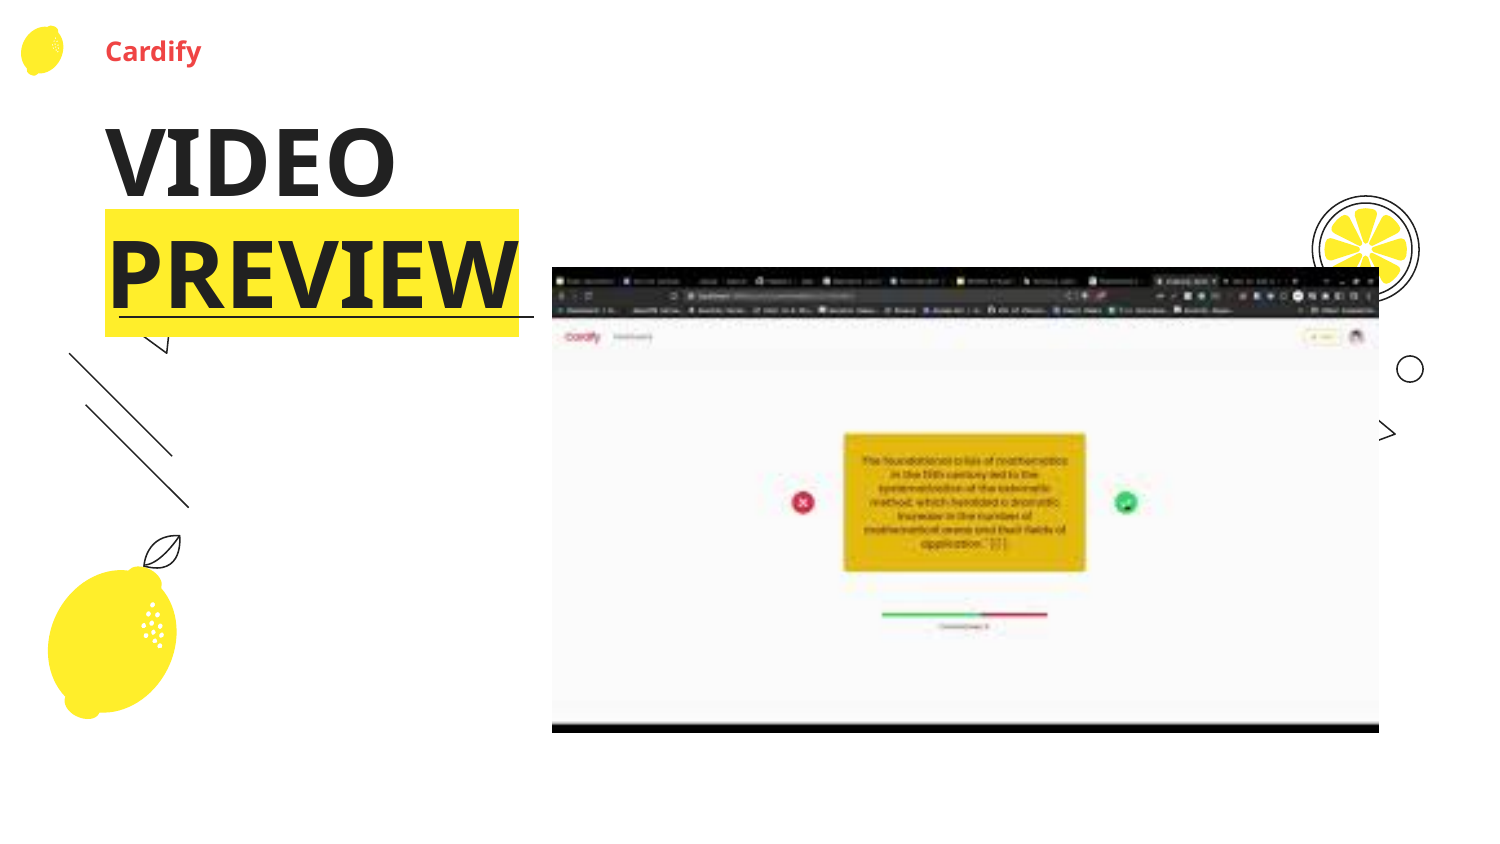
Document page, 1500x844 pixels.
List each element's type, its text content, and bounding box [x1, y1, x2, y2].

text_box Cardify [89, 34, 436, 67]
picture [552, 267, 1379, 733]
title VIDEO PREVIEW [90, 87, 763, 217]
text_box [21, 25, 64, 76]
